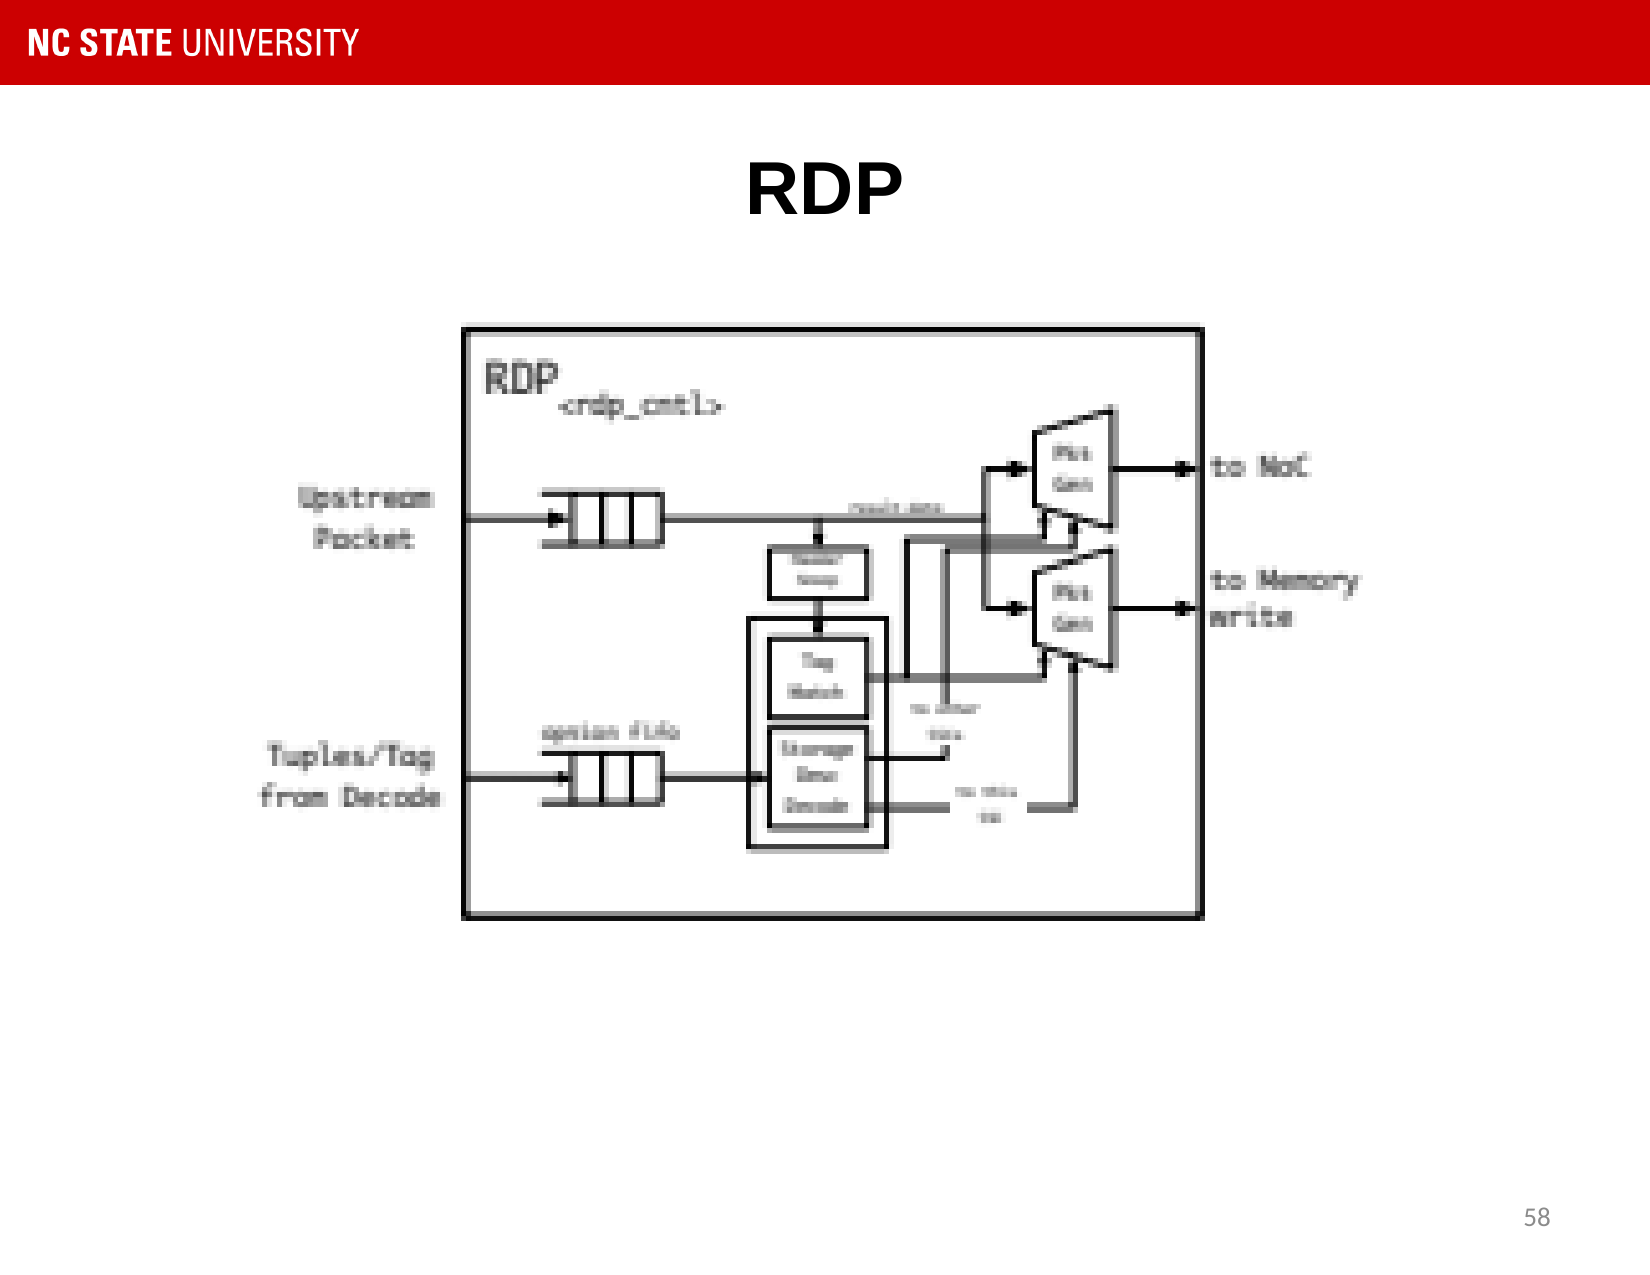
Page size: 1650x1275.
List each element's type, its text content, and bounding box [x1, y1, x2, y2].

title RDP [82, 85, 1568, 284]
picture [237, 312, 1365, 928]
picture [0, 0, 1650, 85]
slide_number 58 [1182, 1181, 1568, 1250]
